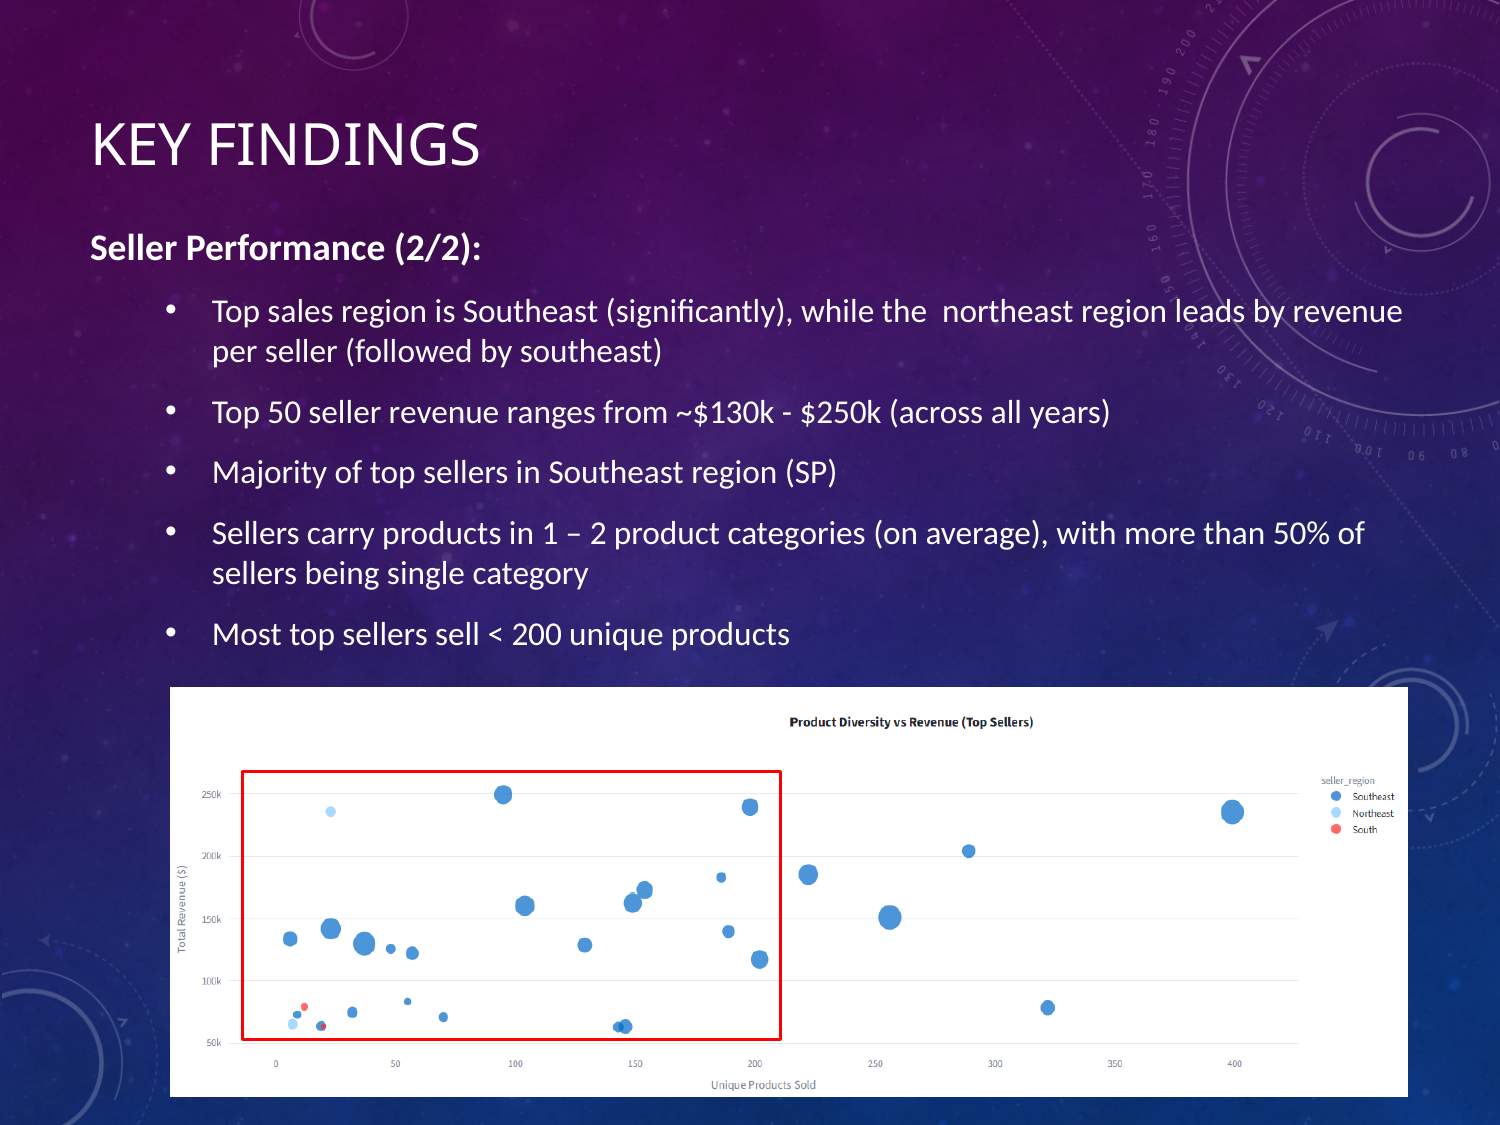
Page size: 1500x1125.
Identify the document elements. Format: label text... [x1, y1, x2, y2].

title Key Findings [75, 99, 1350, 215]
picture [0, 0, 1500, 1125]
text_box Seller Performance (2/2): Top sales region is Southeast (significantly), while the northeast region leads by revenue per seller (followed by southeast) Top 50 seller revenue ranges from ~$130k - $250k (across all years) Majority of top sellers in Southeast region (SP) Sellers carry products in 1 – 2 product categories (on average), with more than 50% of sellers being single category Most top sellers sell < 200 unique products [75, 215, 1441, 815]
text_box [170, 687, 1408, 1097]
